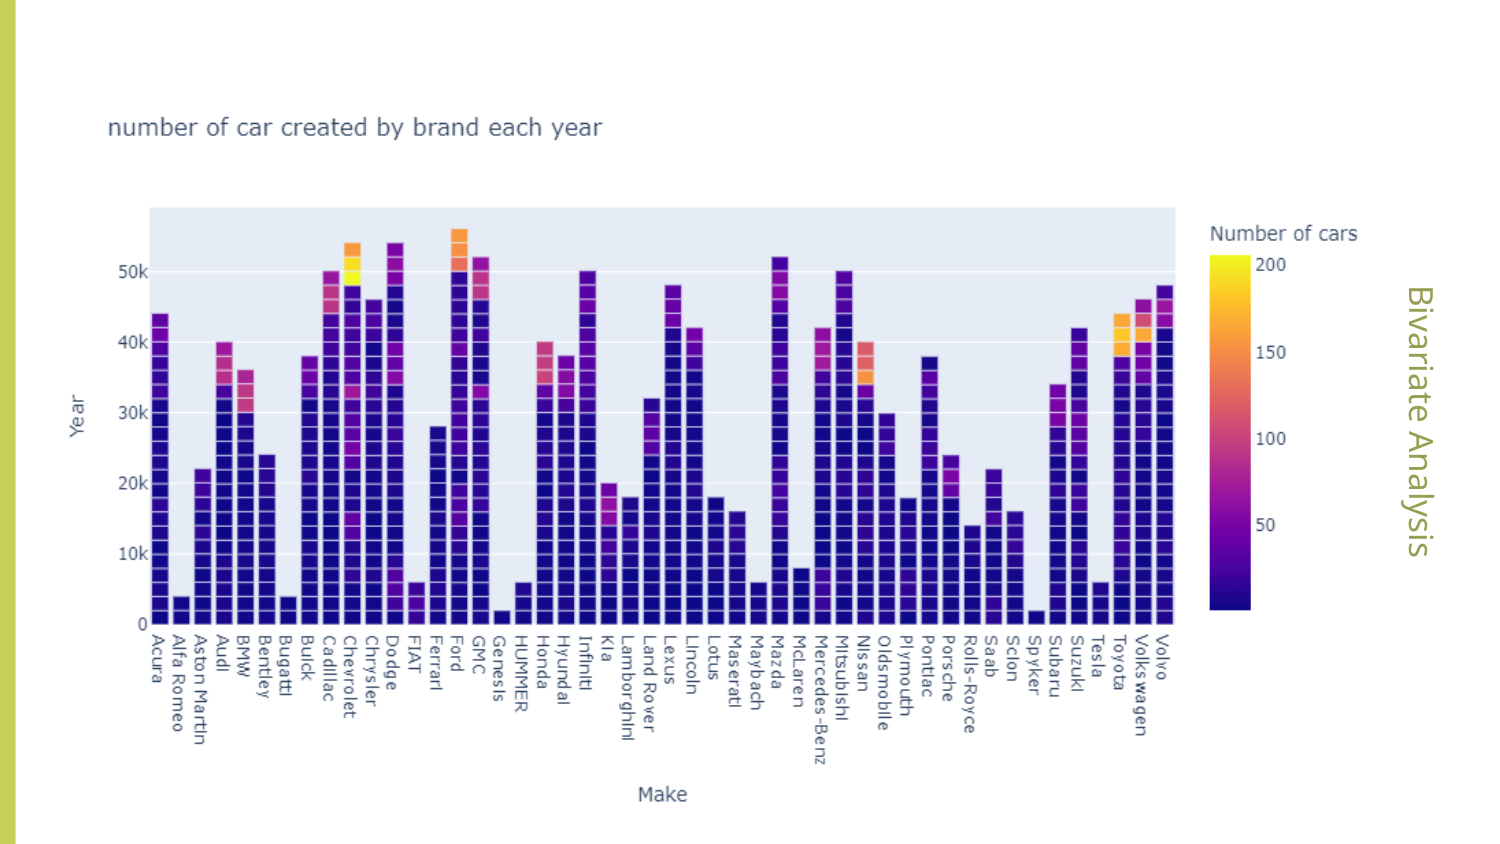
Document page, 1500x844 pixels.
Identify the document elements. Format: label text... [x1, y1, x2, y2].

title Bivariate Analysis [1391, 135, 1500, 708]
text_box [0, 0, 16, 844]
picture [40, 64, 1388, 819]
